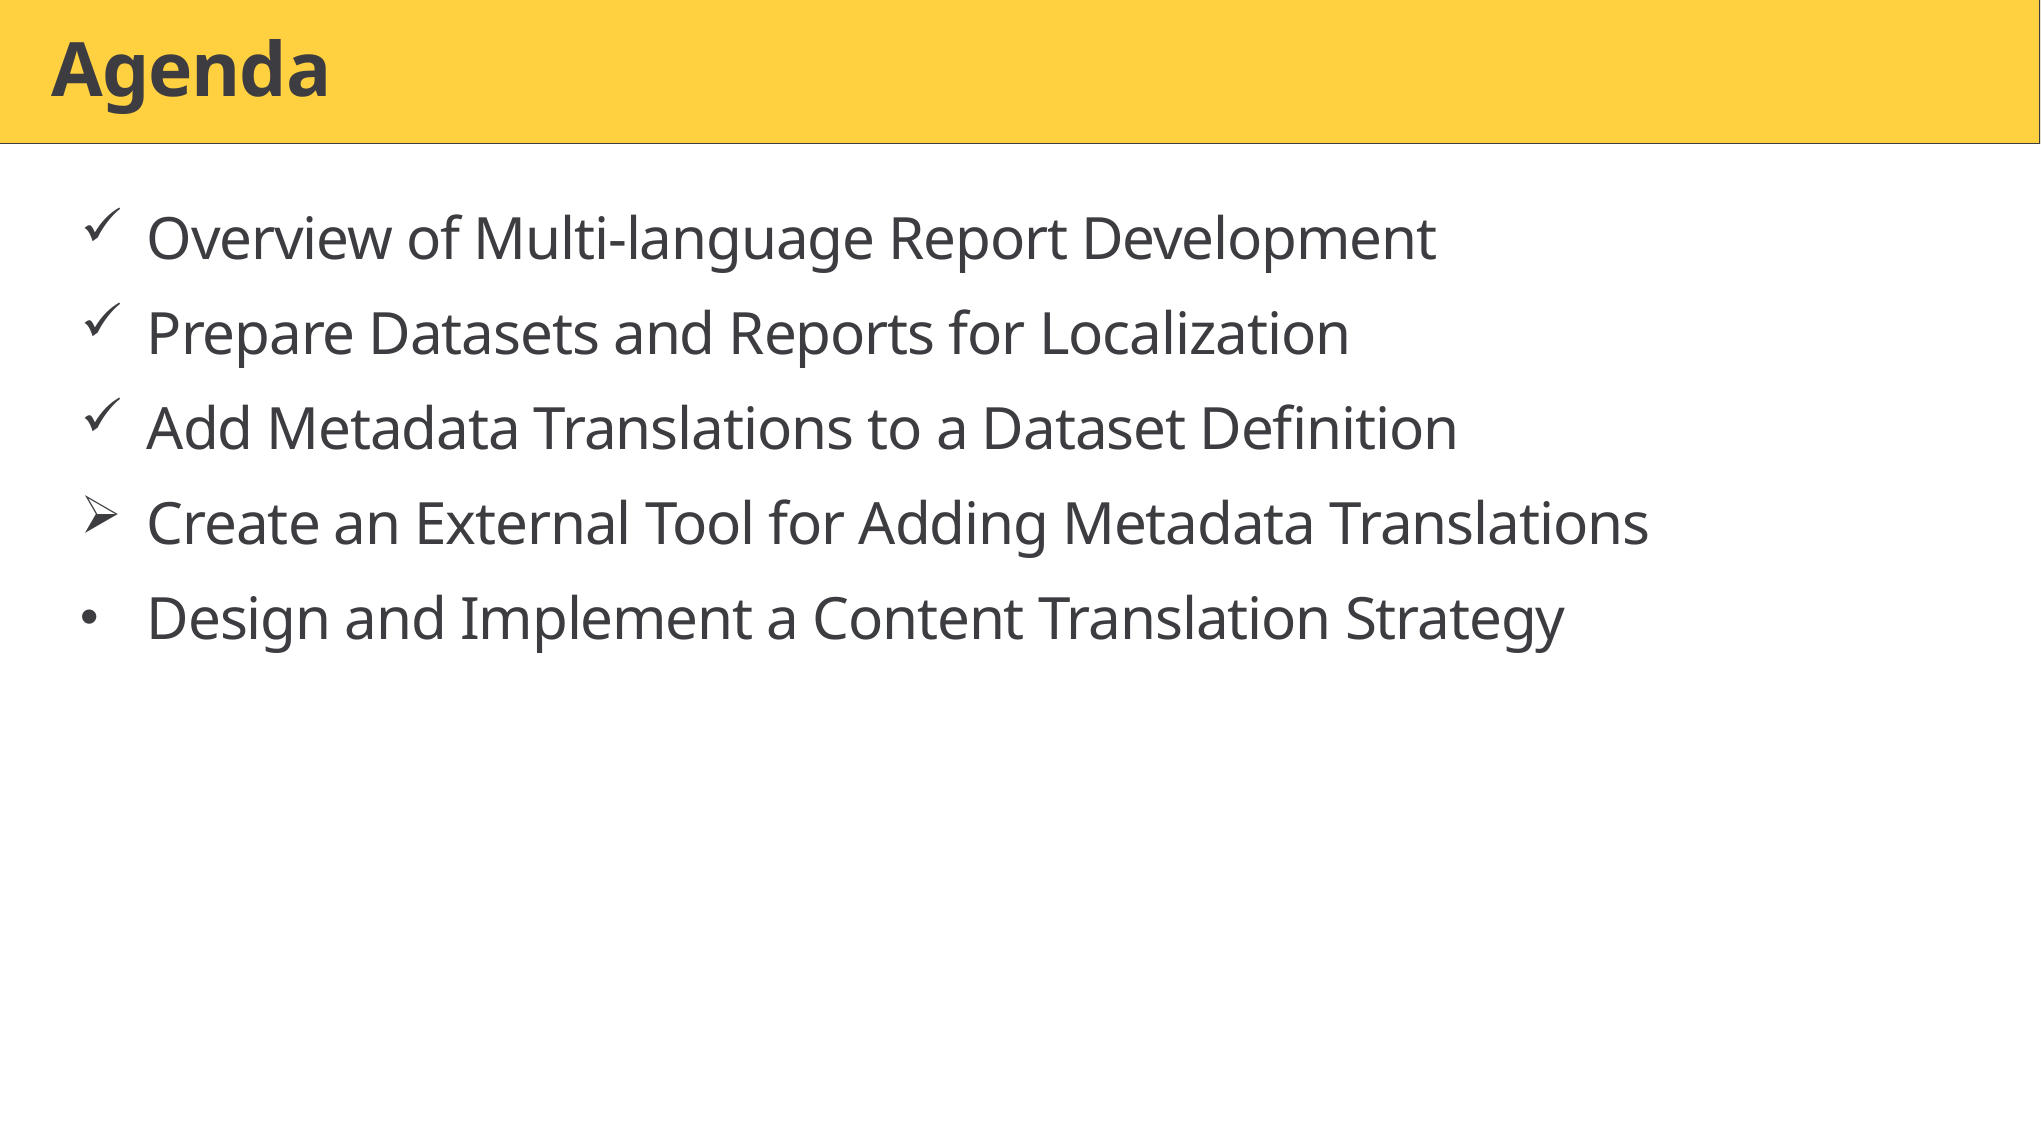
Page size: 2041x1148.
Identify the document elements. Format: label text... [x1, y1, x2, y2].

title Agenda [51, 31, 1988, 113]
list Overview of Multi-language Report Development Prepare Datasets and Reports for Localization Add Metadata Translations to a Dataset Definition Create an External Tool for Adding Metadata Translations Design and Implement a Content Translation Strategy [80, 201, 1988, 656]
